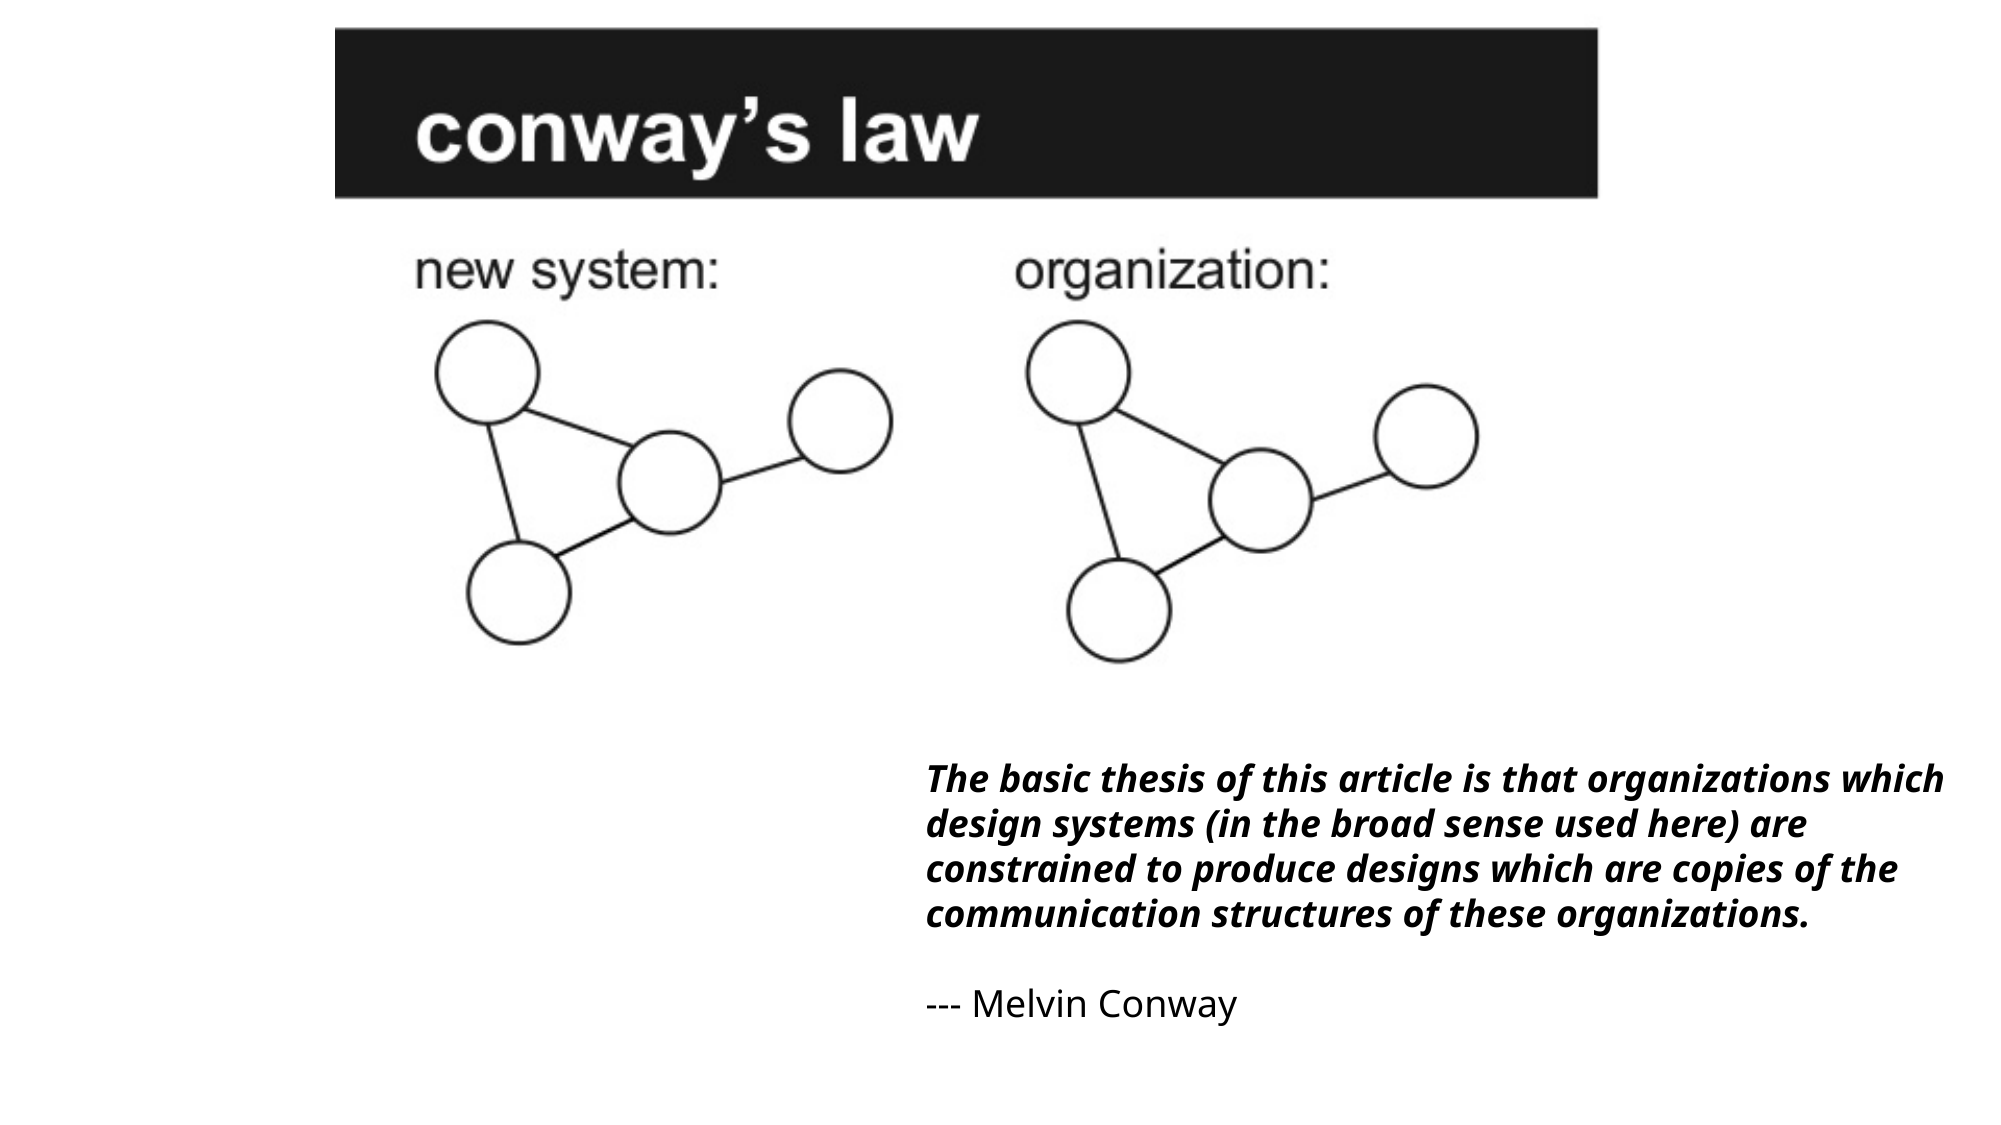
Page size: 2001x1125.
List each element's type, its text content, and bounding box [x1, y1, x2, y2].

picture [335, 0, 1665, 748]
text_box The basic thesis of this article is that organizations which design systems (in the broad sense used here) are constrained to produce designs which are copies of the communication structures of these organizations. --- Melvin Conway [910, 747, 2000, 1033]
